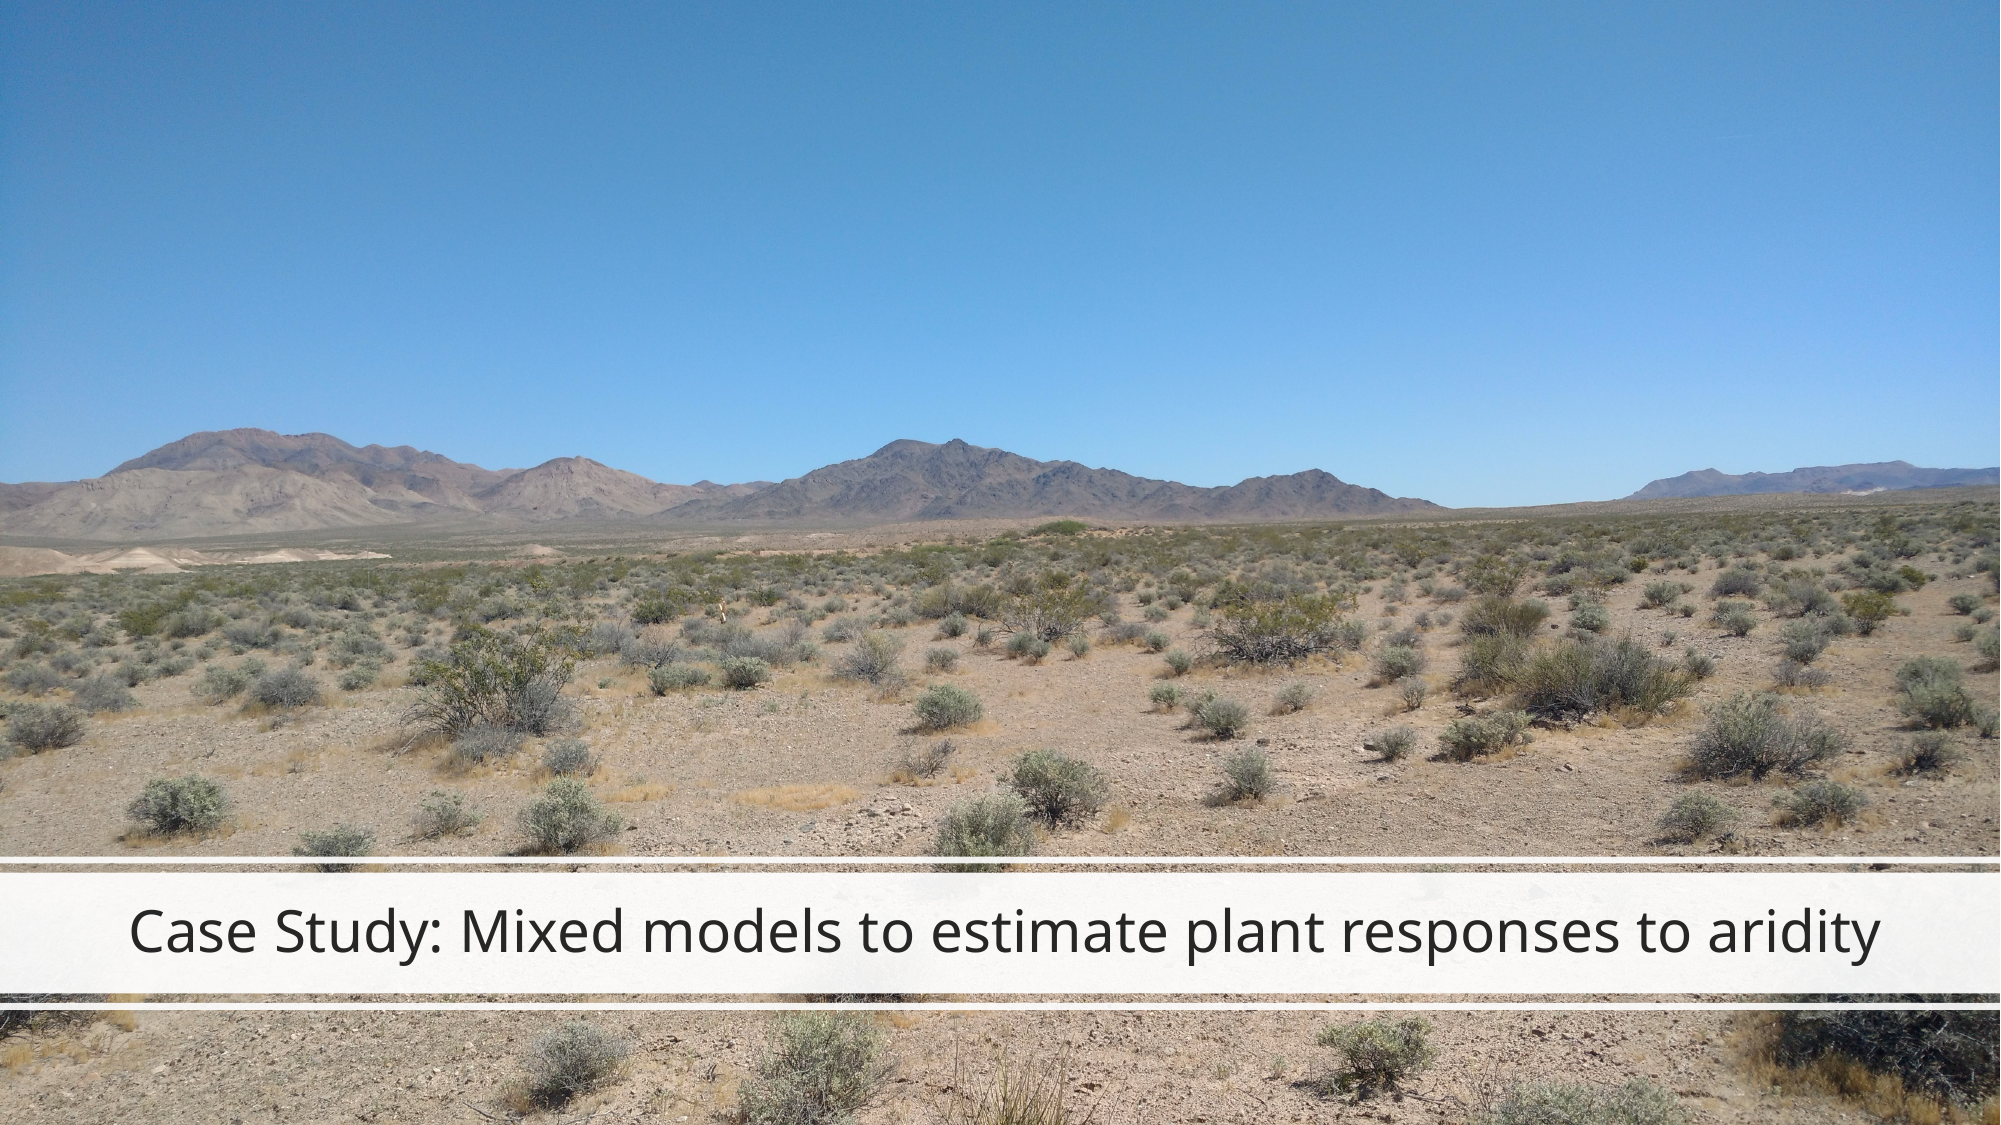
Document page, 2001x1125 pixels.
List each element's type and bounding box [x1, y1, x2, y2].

list [0, 1007, 2000, 1125]
list [0, 860, 2000, 1006]
list [0, 0, 2000, 859]
